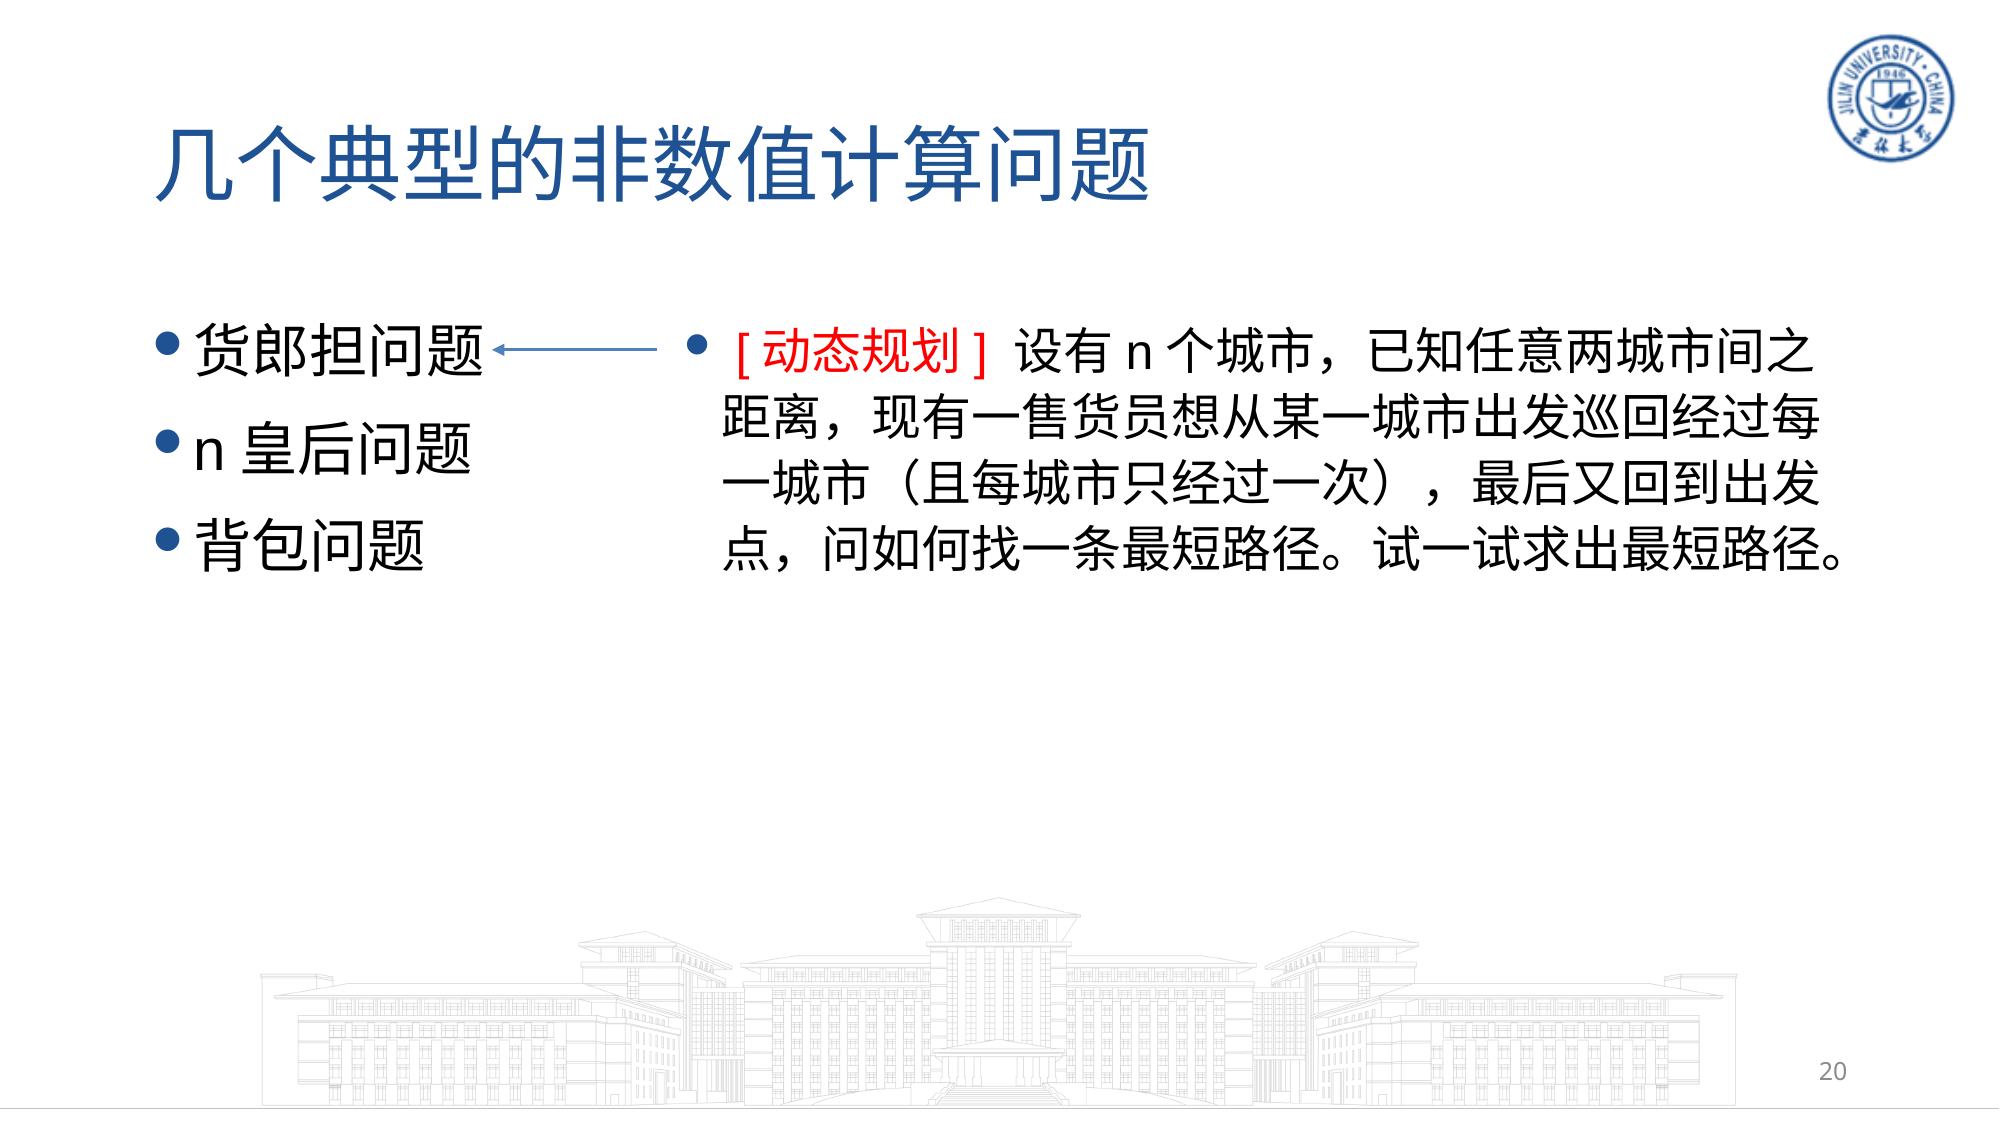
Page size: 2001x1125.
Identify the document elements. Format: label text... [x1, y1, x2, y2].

slide_number 20 [1412, 1042, 1863, 1103]
title 几个典型的非数值计算问题 [137, 59, 1863, 278]
list 货郎担问题 n皇后问题 背包问题 [137, 299, 1863, 1014]
text_box [动态规划] 设有n个城市，已知任意两城市间之距离，现有一售货员想从某一城市出发巡回经过每一城市（且每城市只经过一次），最后又回到出发点，问如何找一条最短路径。试一试求出最短路径。 [669, 306, 1839, 747]
picture [1824, 15, 1965, 173]
